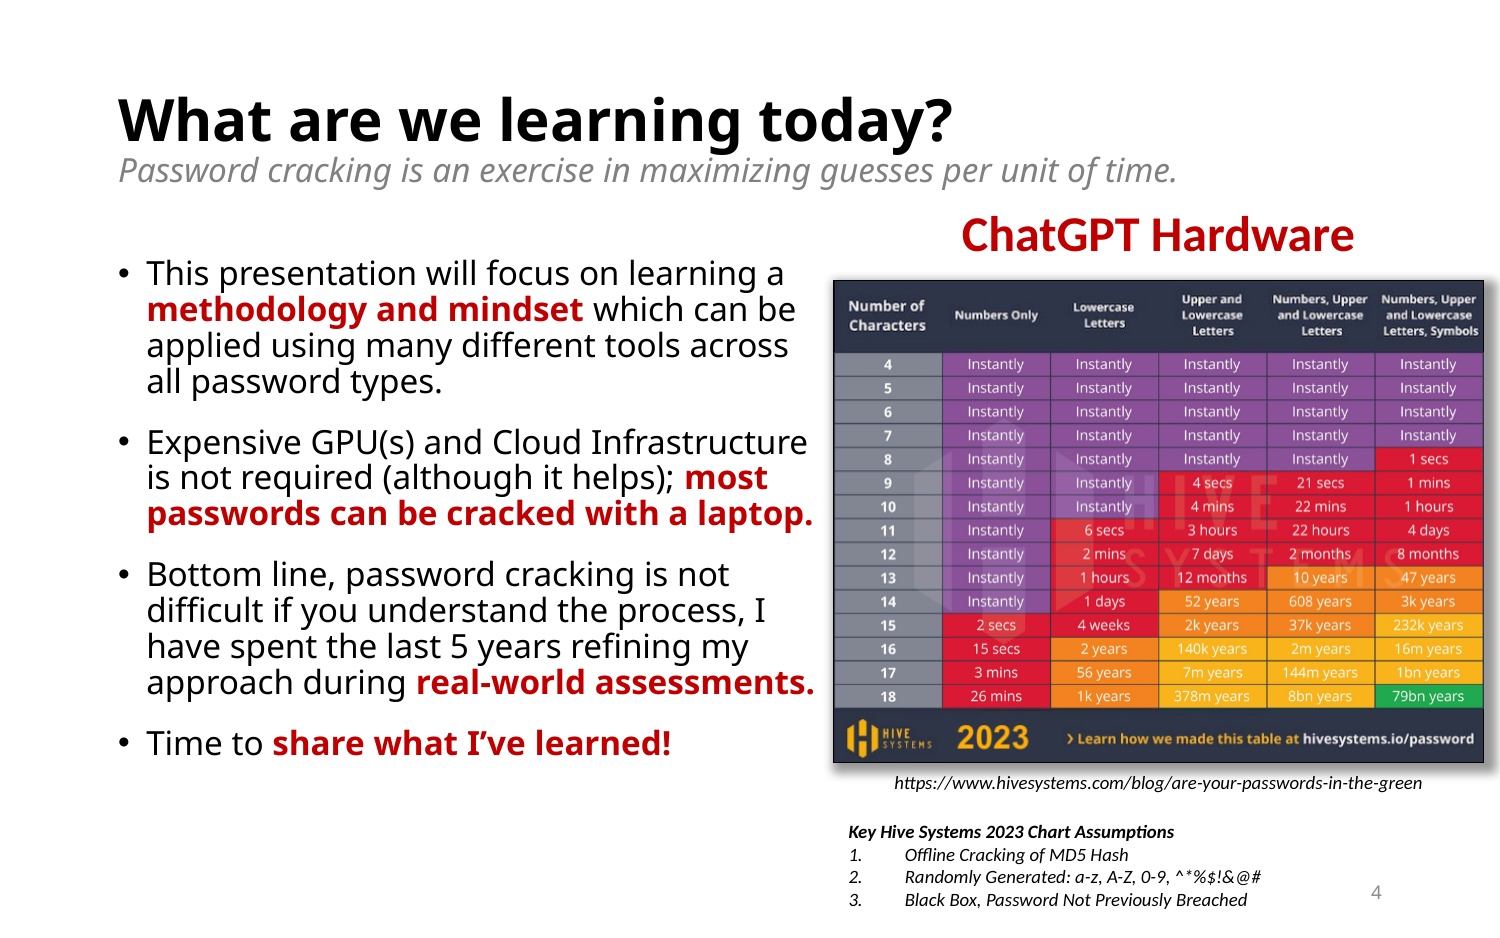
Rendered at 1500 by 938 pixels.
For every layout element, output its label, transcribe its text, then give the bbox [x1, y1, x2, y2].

list This presentation will focus on learning a methodology and mindset which can be applied using many different tools across all password types. Expensive GPU(s) and Cloud Infrastructure is not required (although it helps); most passwords can be cracked with a laptop. Bottom line, password cracking is not difficult if you understand the process, I have spent the last 5 years refining my approach during real-world assessments. Time to share what I’ve learned! [103, 249, 834, 845]
text_box Key Hive Systems 2023 Chart Assumptions Offline Cracking of MD5 Hash Randomly Generated: a-z, A-Z, 0-9, ^*%$!&@# Black Box, Password Not Previously Breached [833, 812, 1484, 918]
text_box https://www.hivesystems.com/blog/are-your-passwords-in-the-green [833, 763, 1484, 801]
title What are we learning today? Password cracking is an exercise in maximizing guesses per unit of time. [103, 49, 1397, 232]
text_box ChatGPT Hardware [833, 193, 1484, 269]
picture [833, 280, 1485, 763]
